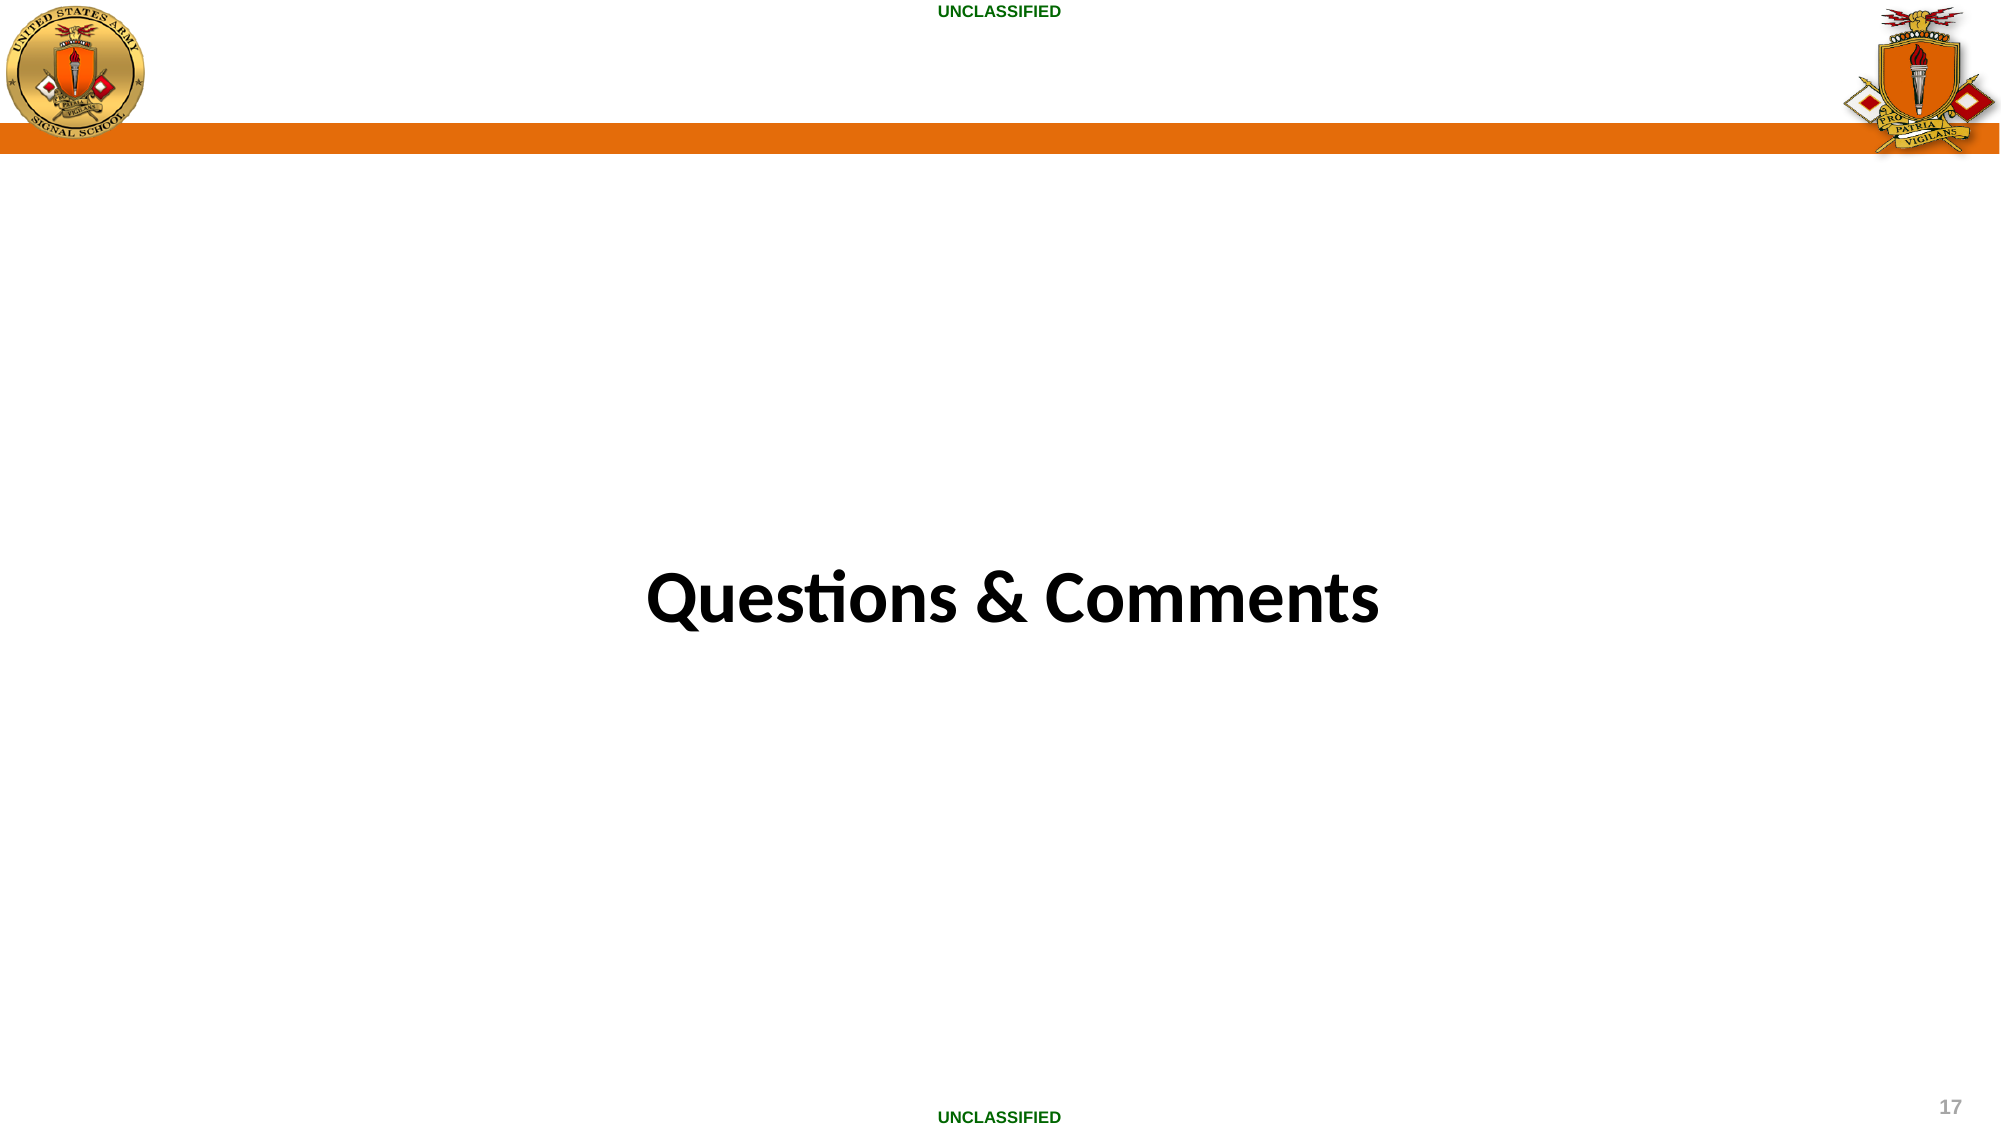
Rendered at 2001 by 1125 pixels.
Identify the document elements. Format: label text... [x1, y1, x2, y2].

text_box Questions & Comments [631, 540, 1396, 645]
picture [0, 0, 150, 144]
picture [1805, 0, 2001, 169]
